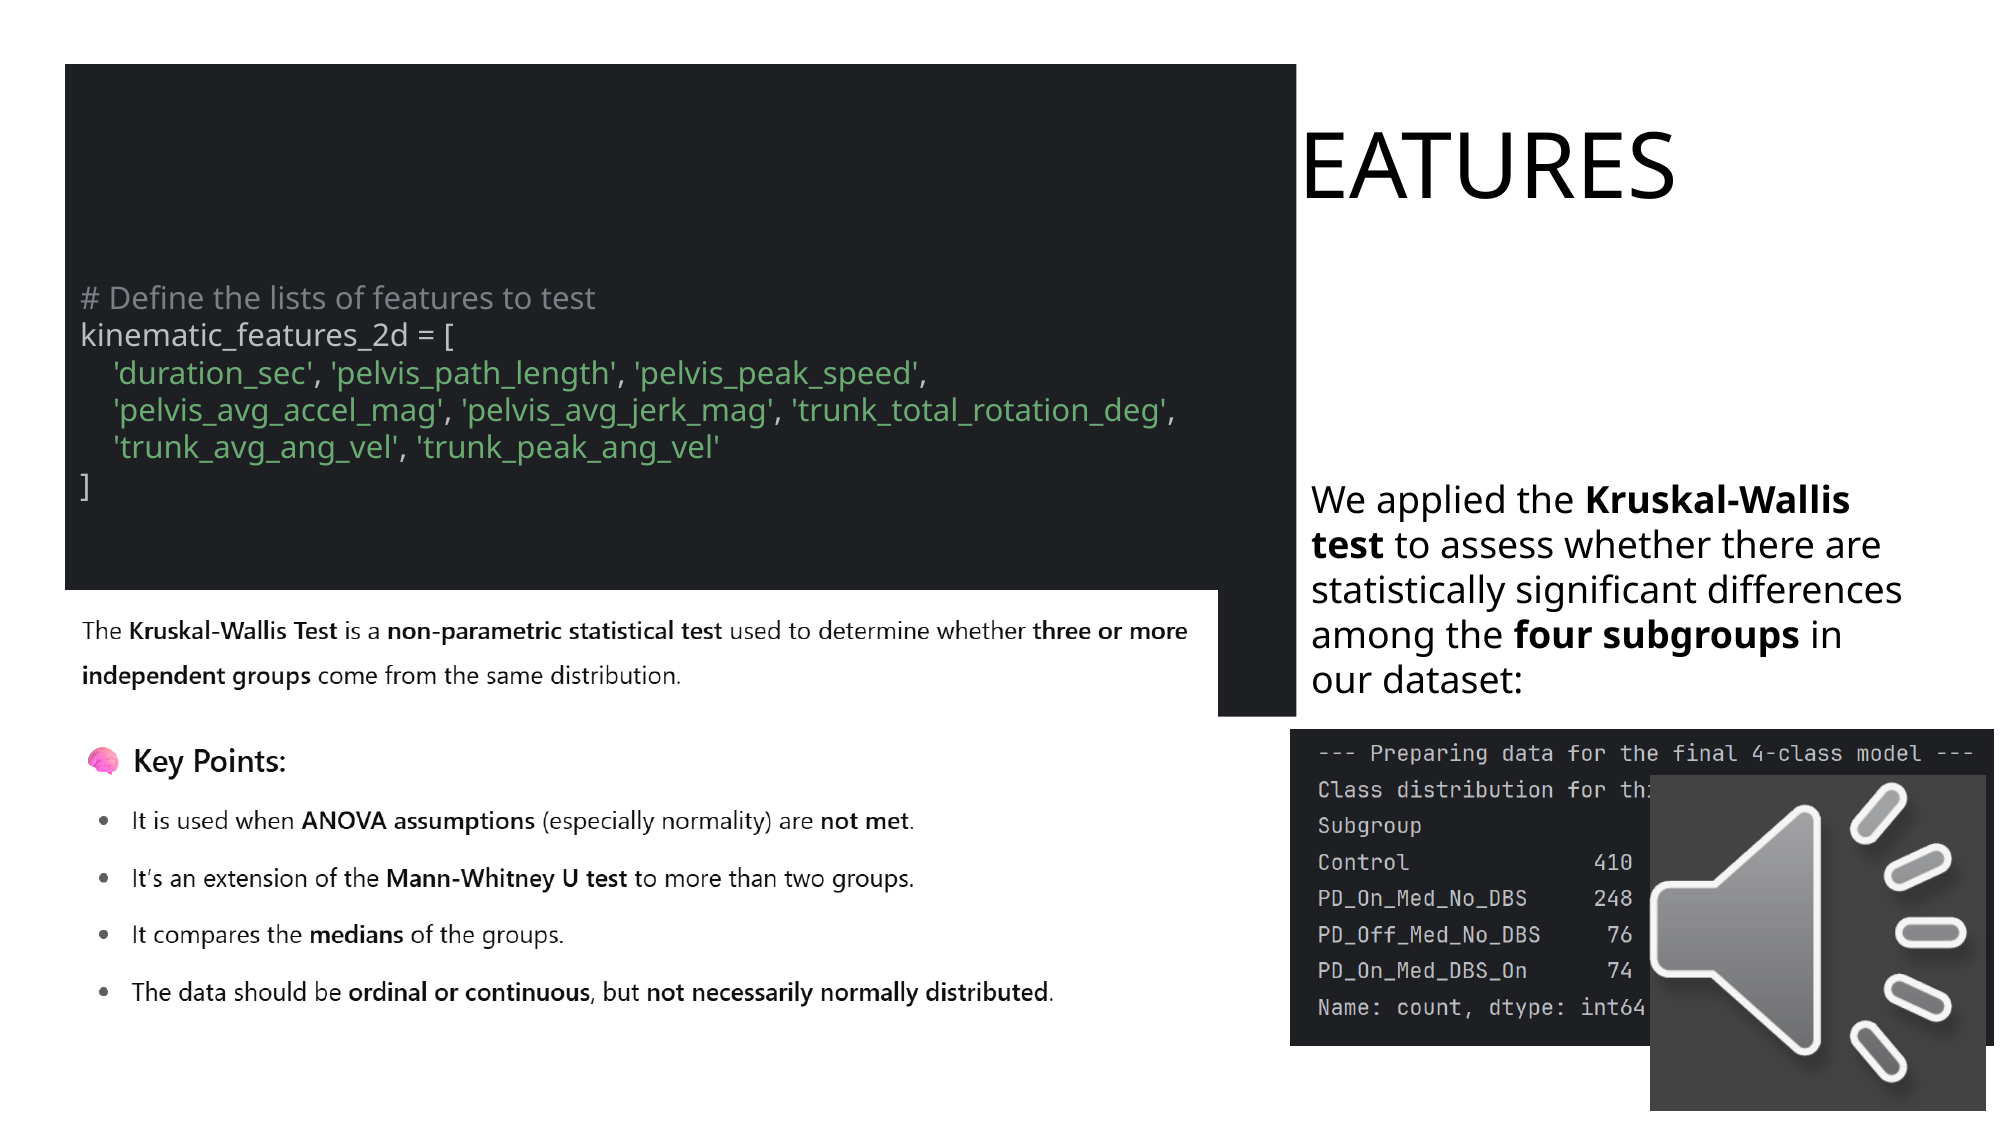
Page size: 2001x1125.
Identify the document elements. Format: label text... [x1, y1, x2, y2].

picture [54, 589, 1218, 1066]
text_box We applied the Kruskal-Wallis test to assess whether there are statistically significant differences among the four subgroups in our dataset: [1296, 469, 1924, 709]
list # Define the lists of features to test kinematic_features_2d = [ 'duration_sec', 'pelvis_path_length', 'pelvis_peak_speed', 'pelvis_avg_accel_mag', 'pelvis_avg_jerk_mag', 'trunk_total_rotation_deg', 'trunk_avg_ang_vel', 'trunk_peak_ang_vel' ] [65, 64, 1297, 717]
title Kruskal-Wallis Test on 2D FEATURES [137, 59, 1863, 278]
picture [1289, 729, 1995, 1112]
